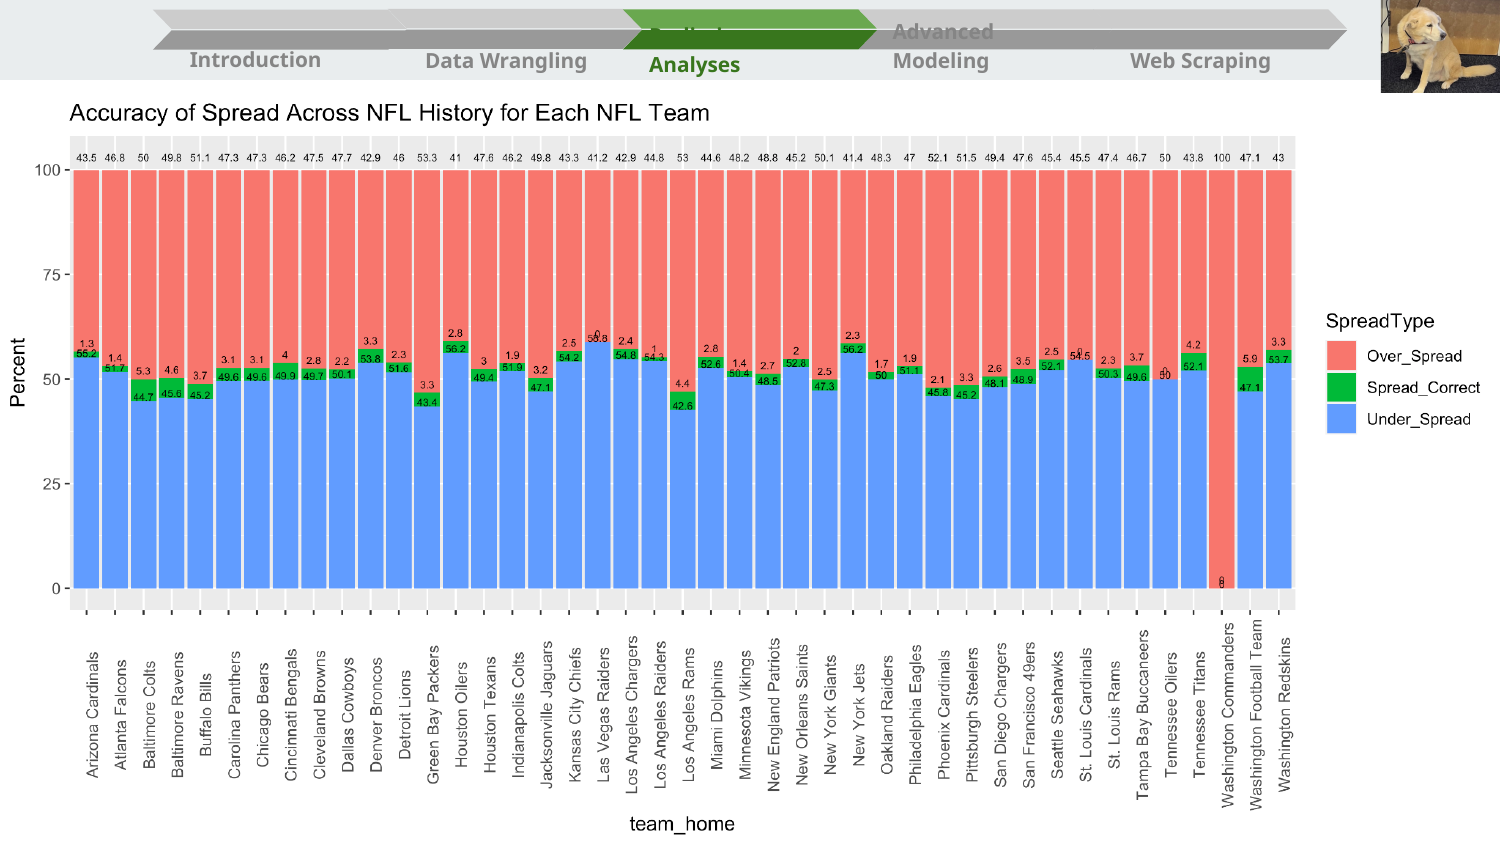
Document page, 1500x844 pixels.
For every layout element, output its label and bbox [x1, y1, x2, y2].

text_box [879, 9, 1090, 88]
text_box [622, 9, 878, 92]
text_box [406, 8, 621, 88]
text_box [1092, 9, 1348, 88]
picture [0, 0, 1500, 844]
text_box [152, 9, 408, 88]
